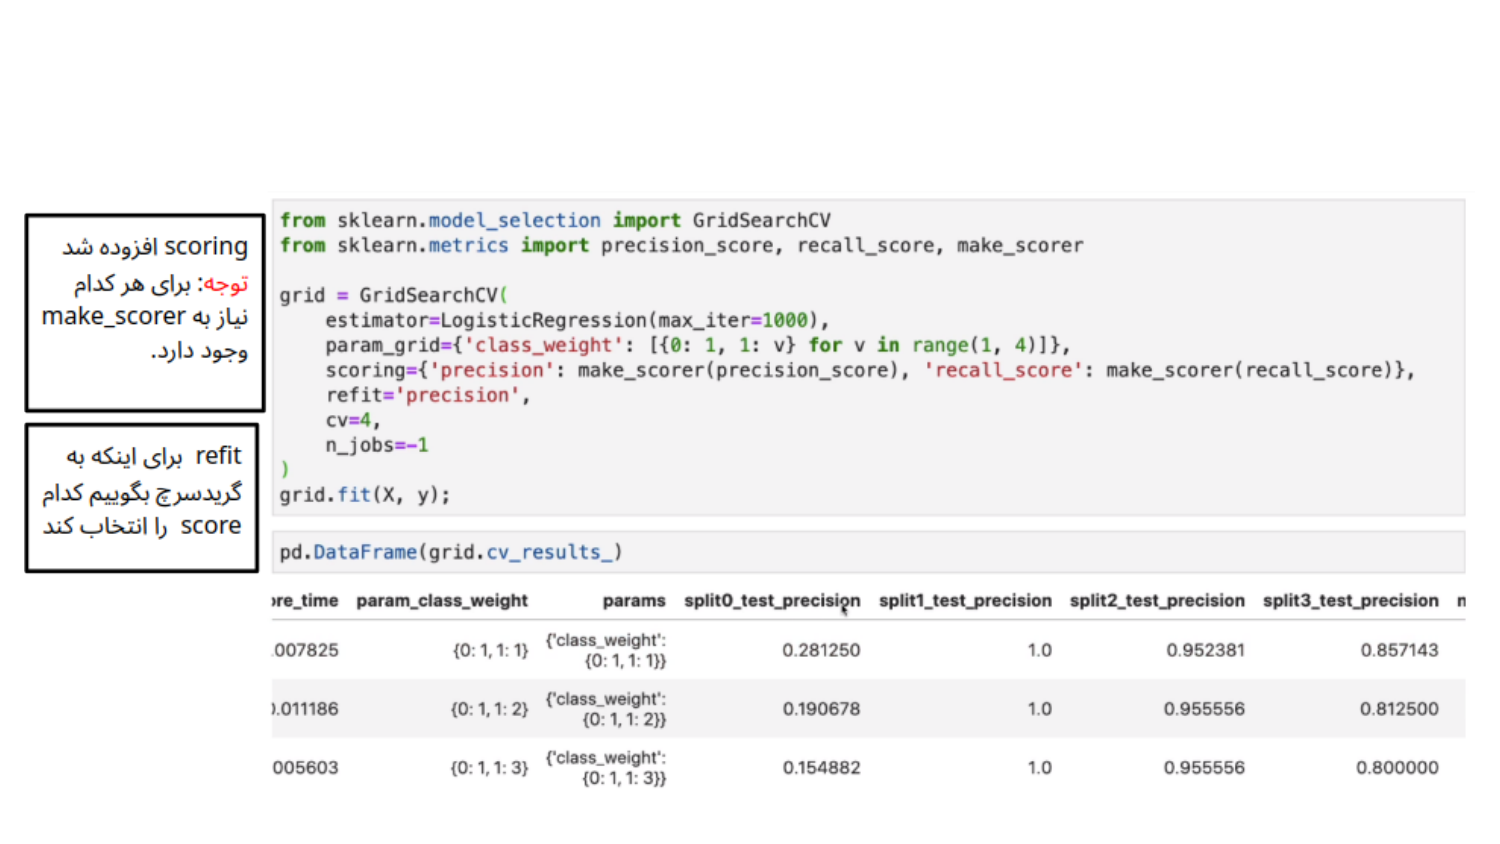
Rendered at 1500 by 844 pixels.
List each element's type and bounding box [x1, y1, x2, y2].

picture [24, 191, 1476, 805]
